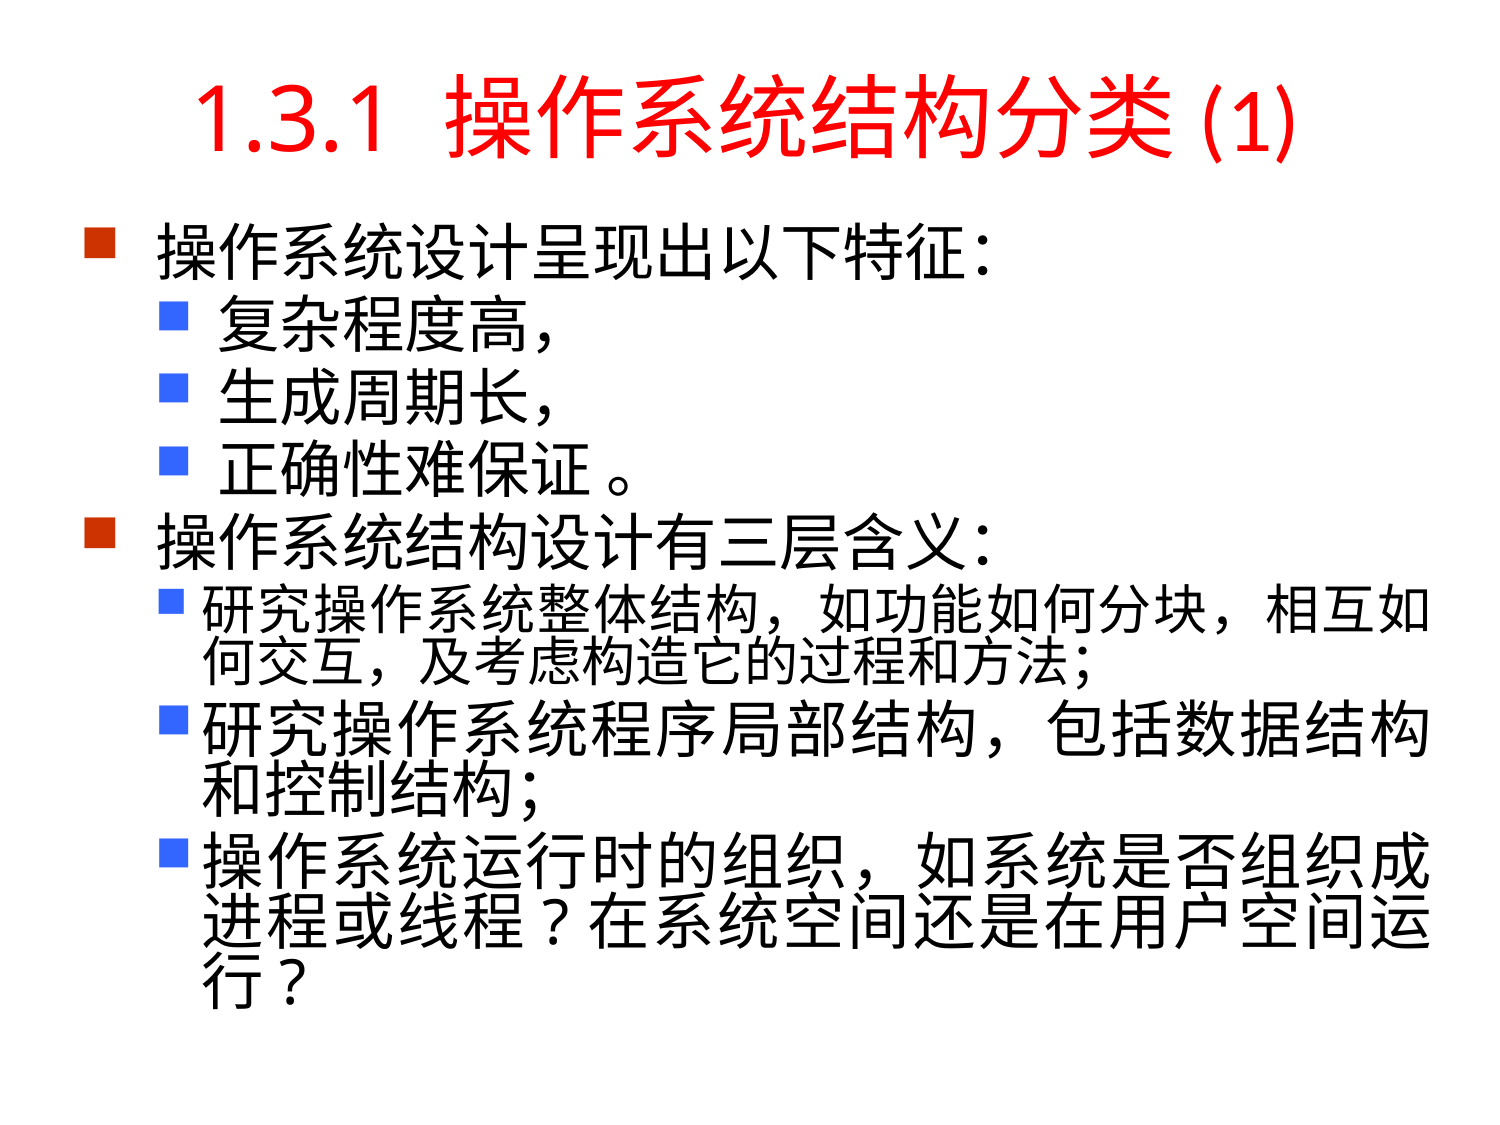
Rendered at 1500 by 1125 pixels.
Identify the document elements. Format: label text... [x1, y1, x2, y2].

list 操作系统设计呈现出以下特征： 复杂程度高， 生成周期长， 正确性难保证 。 操作系统结构设计有三层含义： 研究操作系统整体结构，如功能如何分块，相互如何交互，及考虑构造它的过程和方法； 研究操作系统程序局部结构，包括数据结构和控制结构； 操作系统运行时的组织，如系统是否组织成进程或线程?在系统空间还是在用户空间运行? [64, 219, 1448, 1071]
title 1.3.1 操作系统结构分类(1) [64, 20, 1448, 209]
